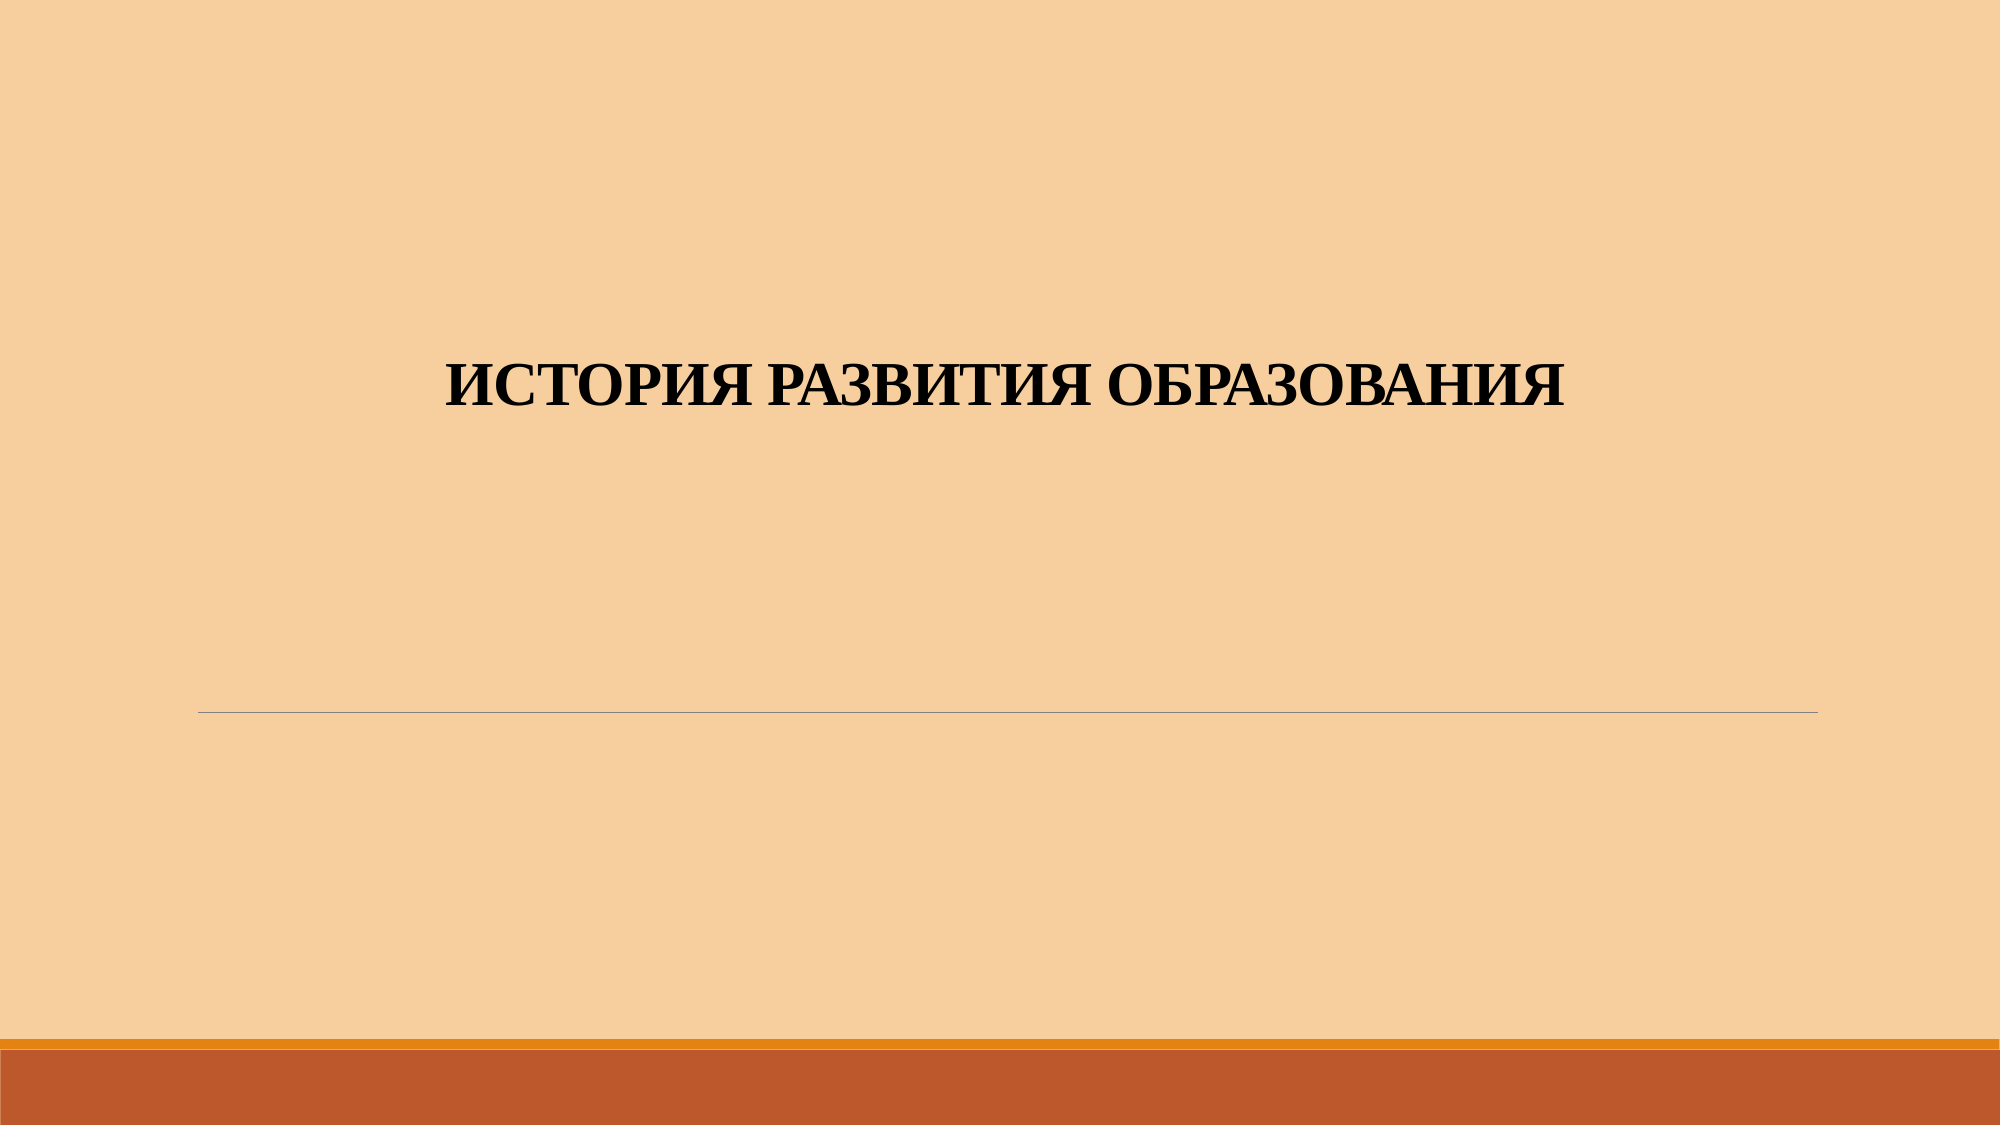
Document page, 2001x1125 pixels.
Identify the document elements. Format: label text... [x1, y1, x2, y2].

title ИСТОРИЯ РАЗВИТИЯ ОБРАЗОВАНИЯ [336, 125, 1675, 426]
